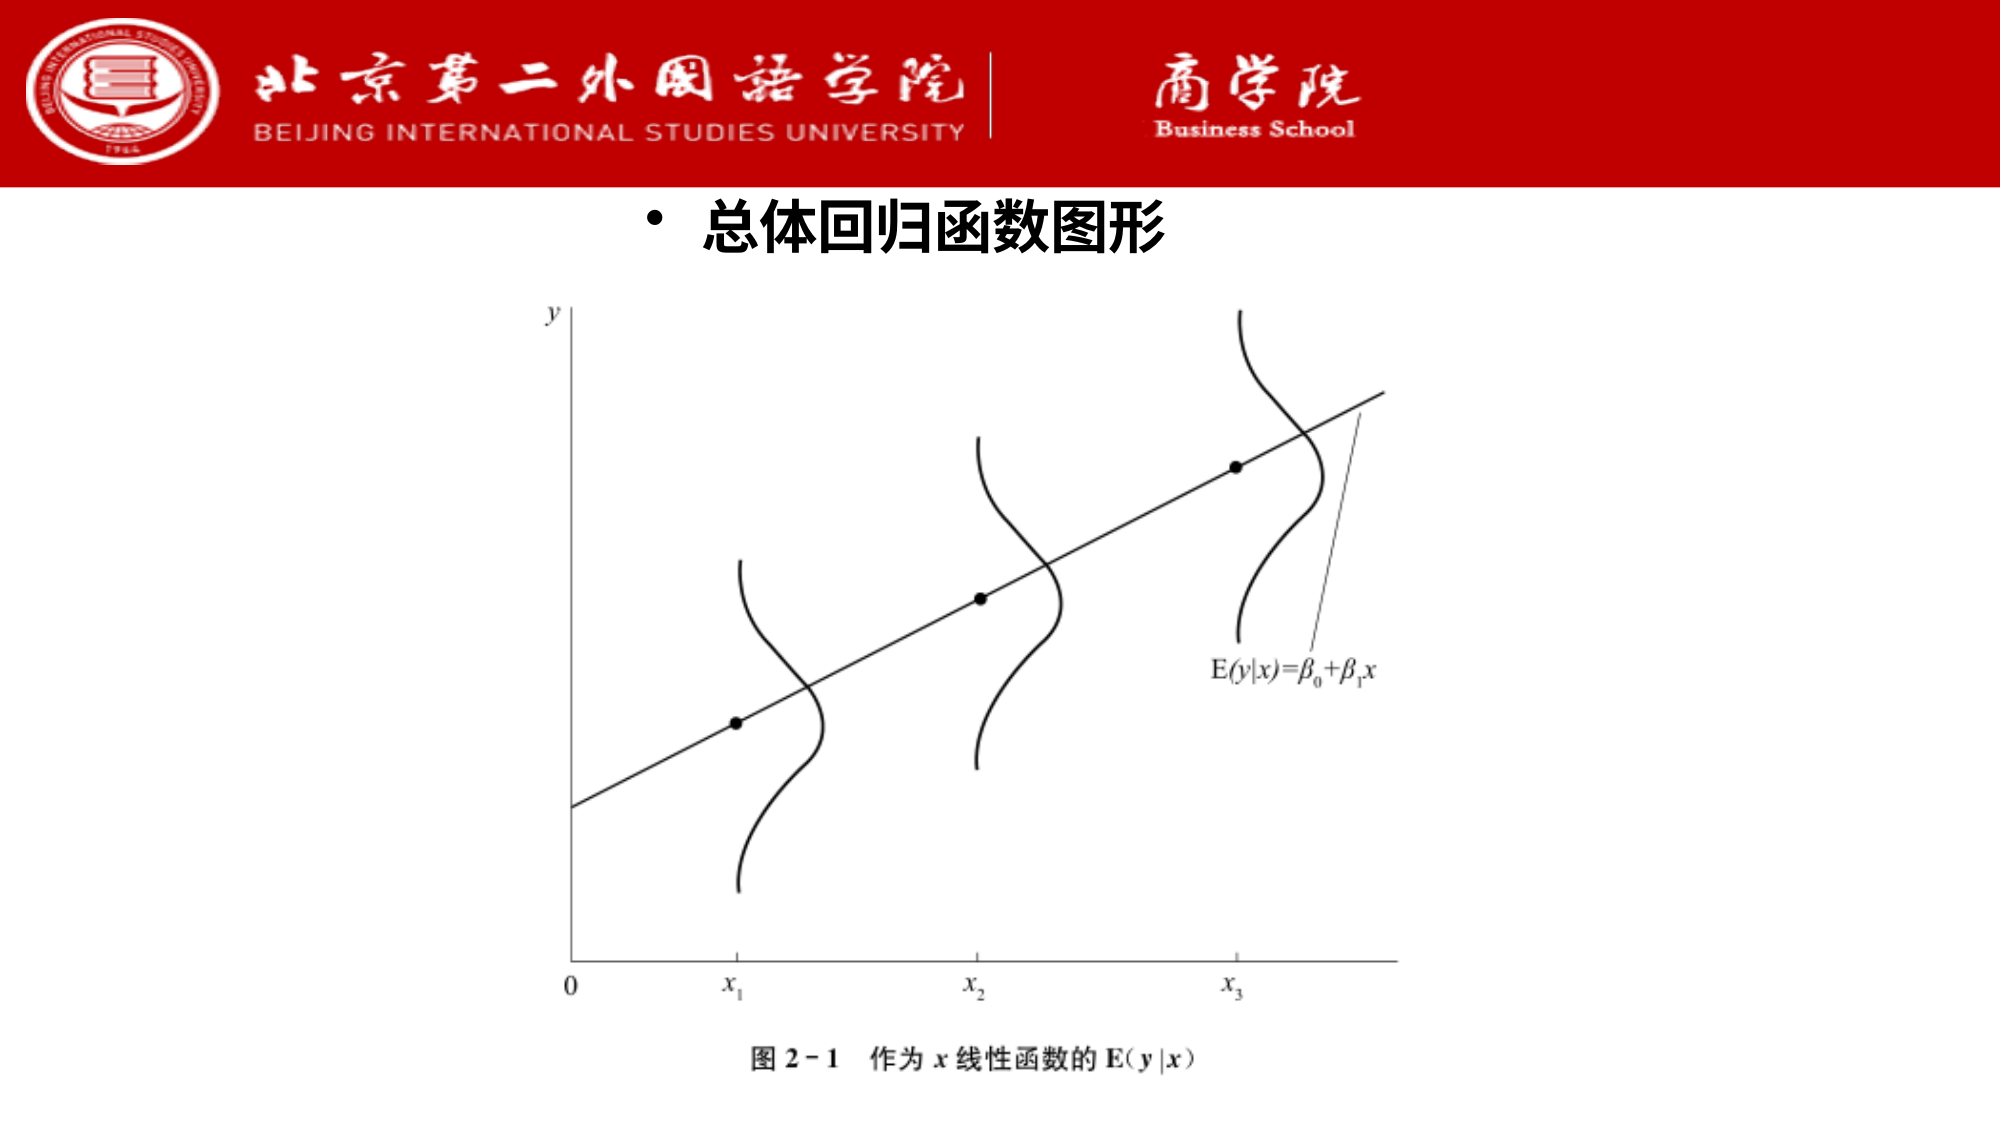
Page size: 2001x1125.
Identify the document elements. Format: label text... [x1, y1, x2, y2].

picture [26, 18, 1693, 165]
list 总体回归函数图形 [629, 196, 2000, 1035]
picture [527, 290, 1411, 1083]
